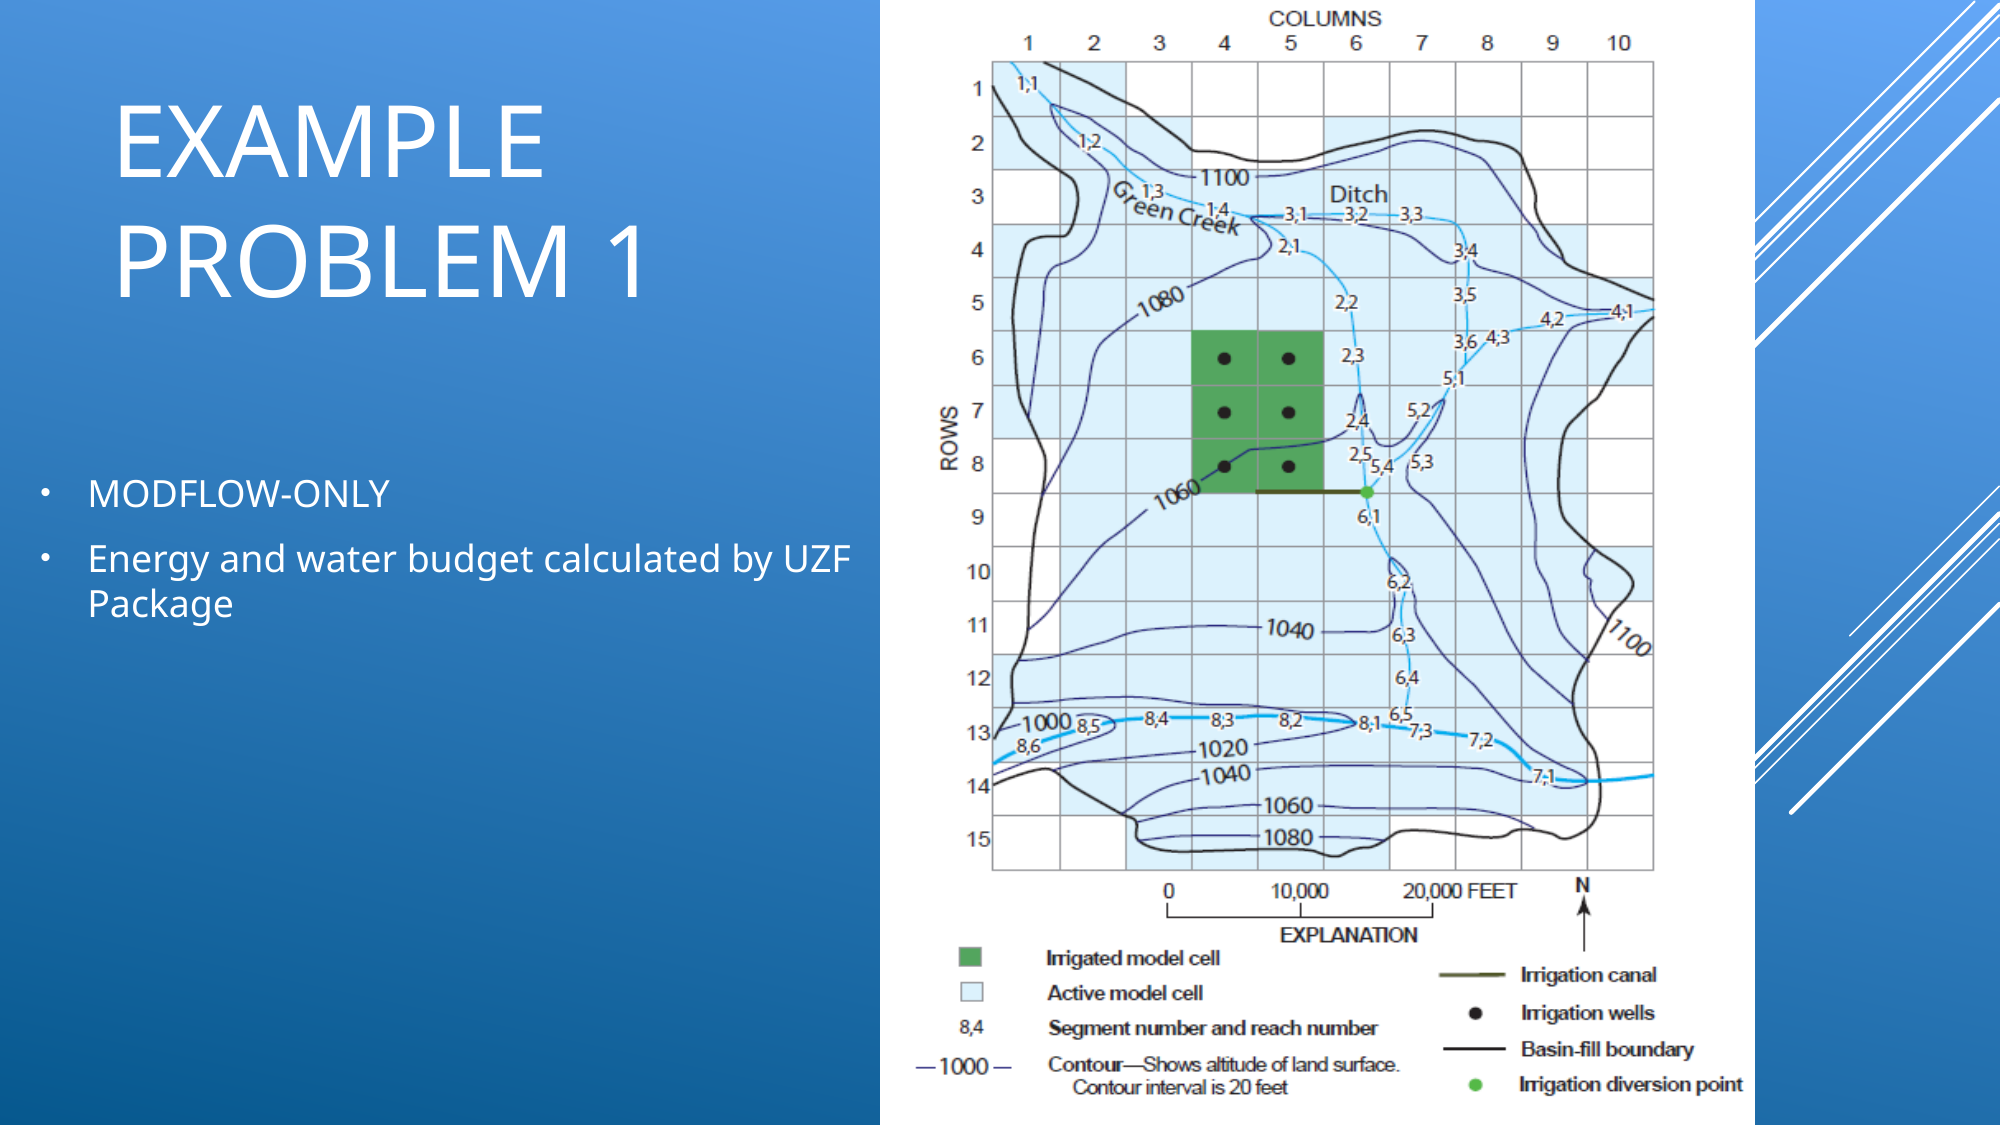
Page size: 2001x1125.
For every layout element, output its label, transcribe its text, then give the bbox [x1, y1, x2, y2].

title Example problem 1 [96, 0, 772, 326]
picture [879, 0, 1755, 1125]
subtitle MODFLOW-ONLY Energy and water budget calculated by UZF Package [25, 462, 879, 782]
